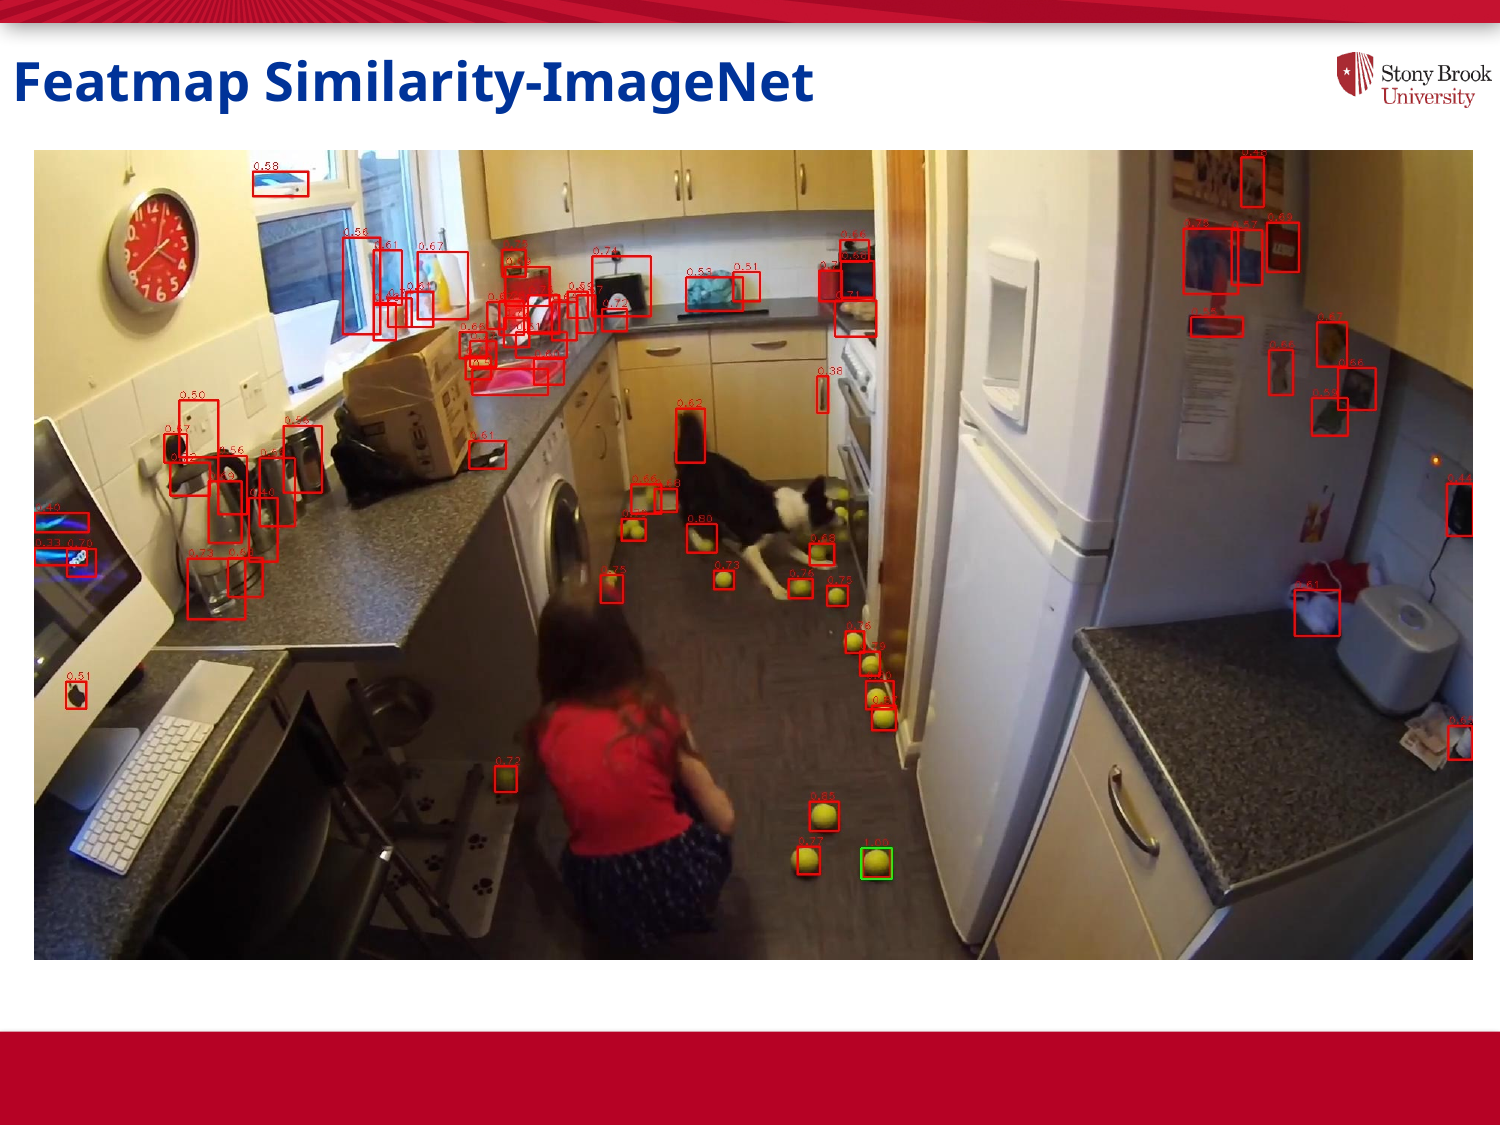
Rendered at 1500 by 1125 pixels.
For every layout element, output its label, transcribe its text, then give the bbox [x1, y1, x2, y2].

picture [1479, 52, 1492, 108]
picture [0, 0, 1500, 23]
title Featmap Similarity-ImageNet [12, 27, 1479, 146]
picture [34, 150, 1473, 960]
